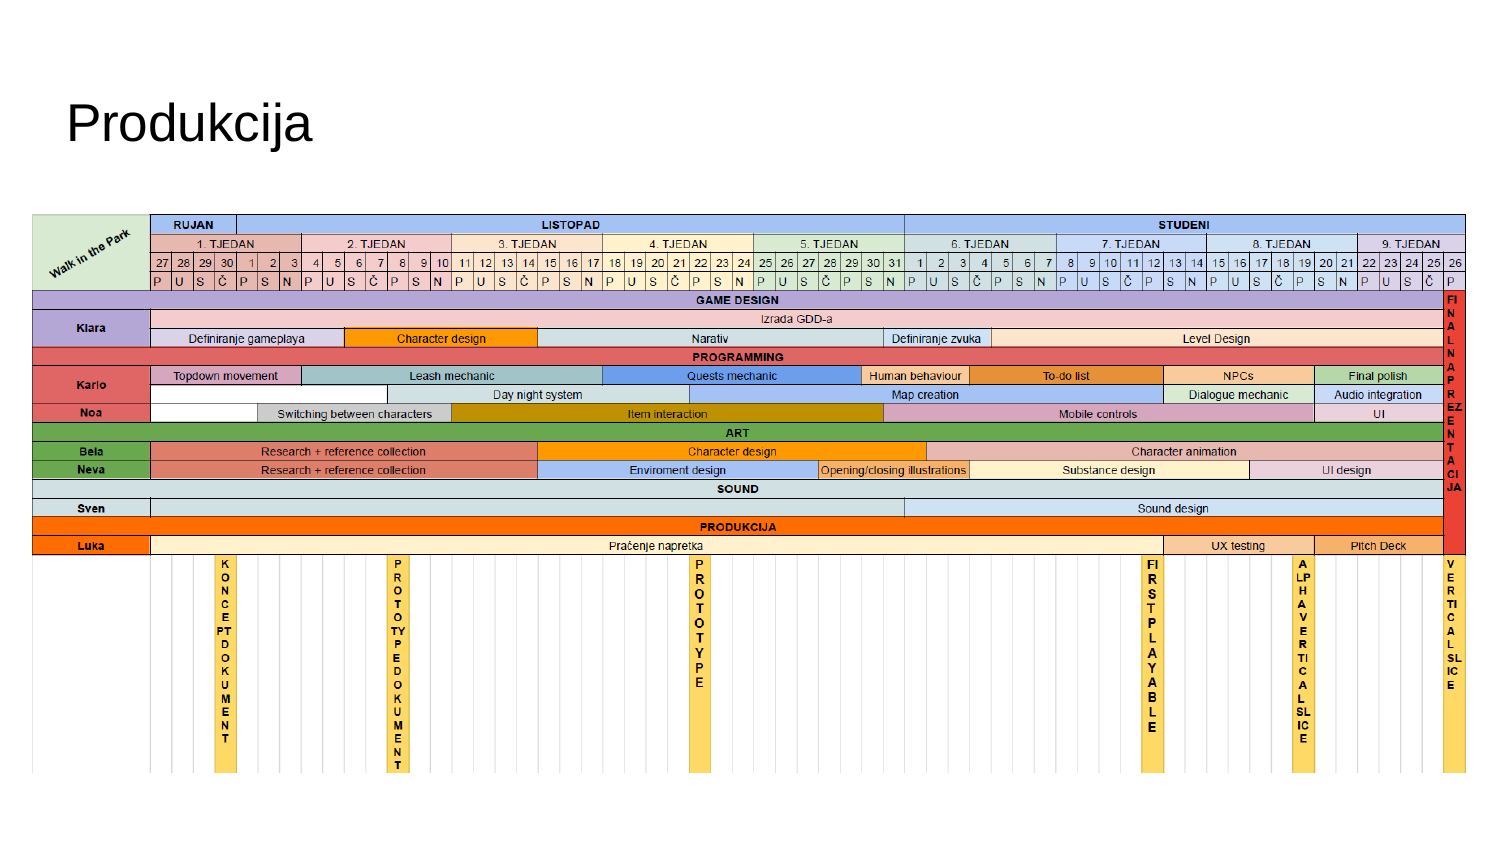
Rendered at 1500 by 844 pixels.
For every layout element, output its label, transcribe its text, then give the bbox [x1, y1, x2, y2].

picture [24, 191, 1476, 774]
title Produkcija [51, 72, 1449, 167]
